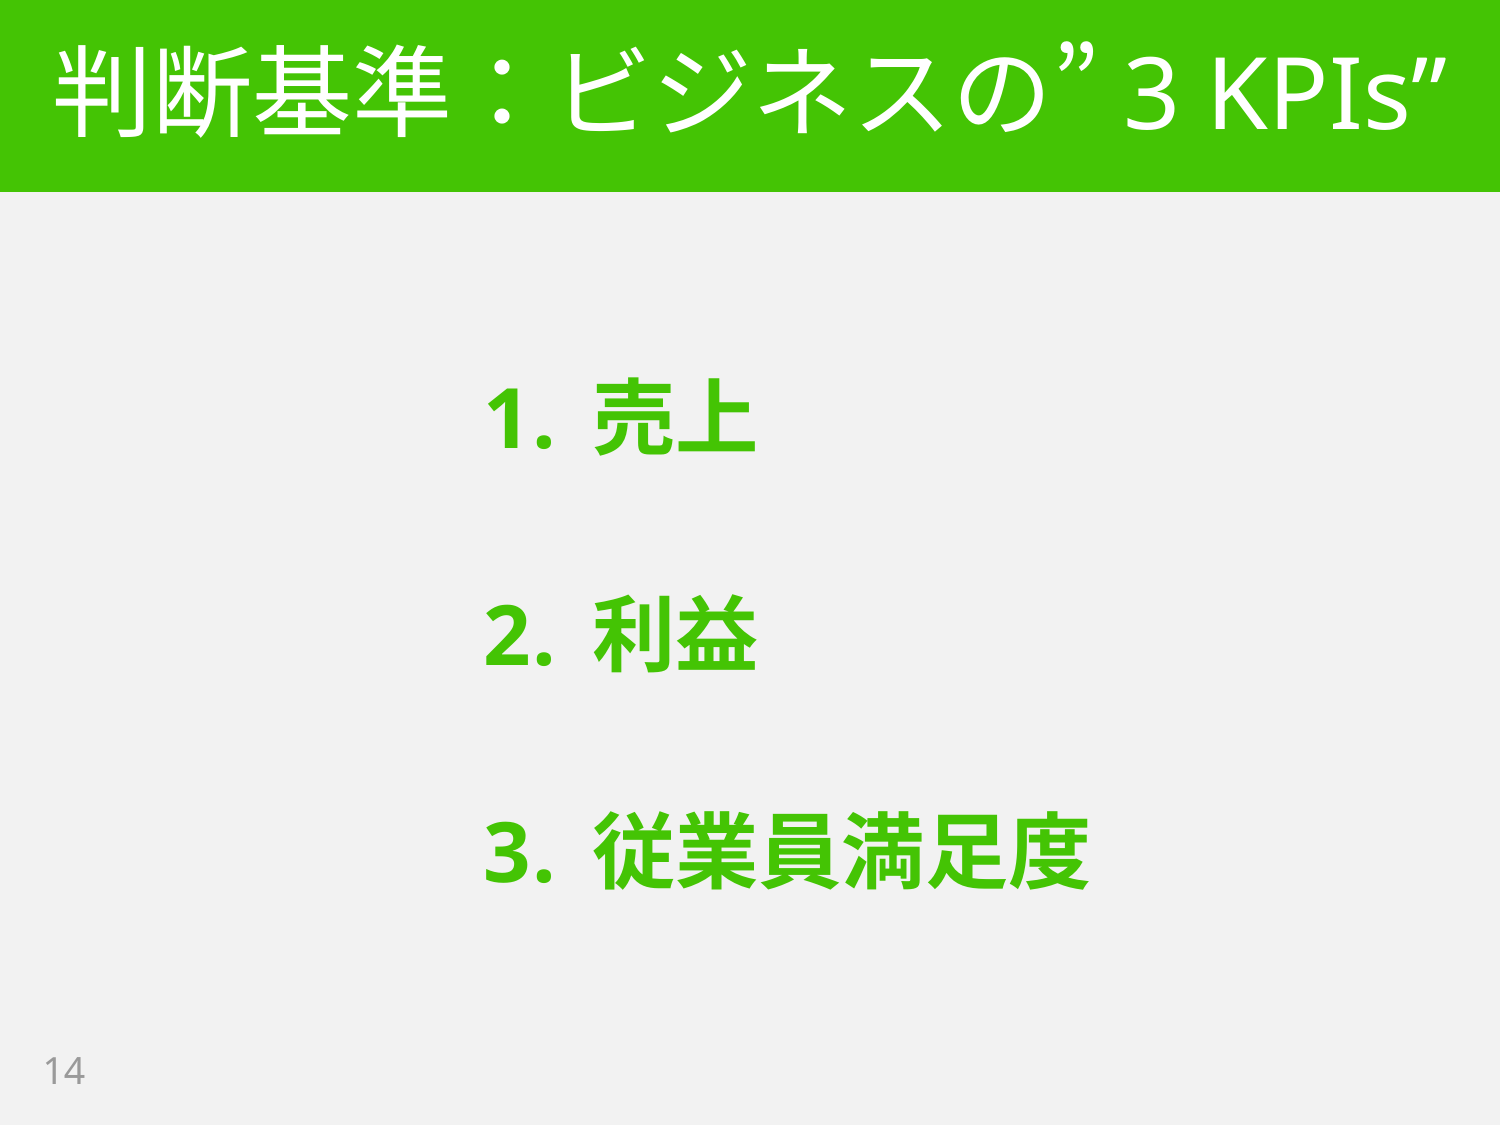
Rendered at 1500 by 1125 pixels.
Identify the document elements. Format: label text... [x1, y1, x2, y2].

list 売上 利益 従業員満足度 [103, 277, 1397, 1000]
title 判断基準：ビジネスの”3 KPIs” [0, 53, 1500, 140]
slide_number 14 [27, 1042, 146, 1102]
